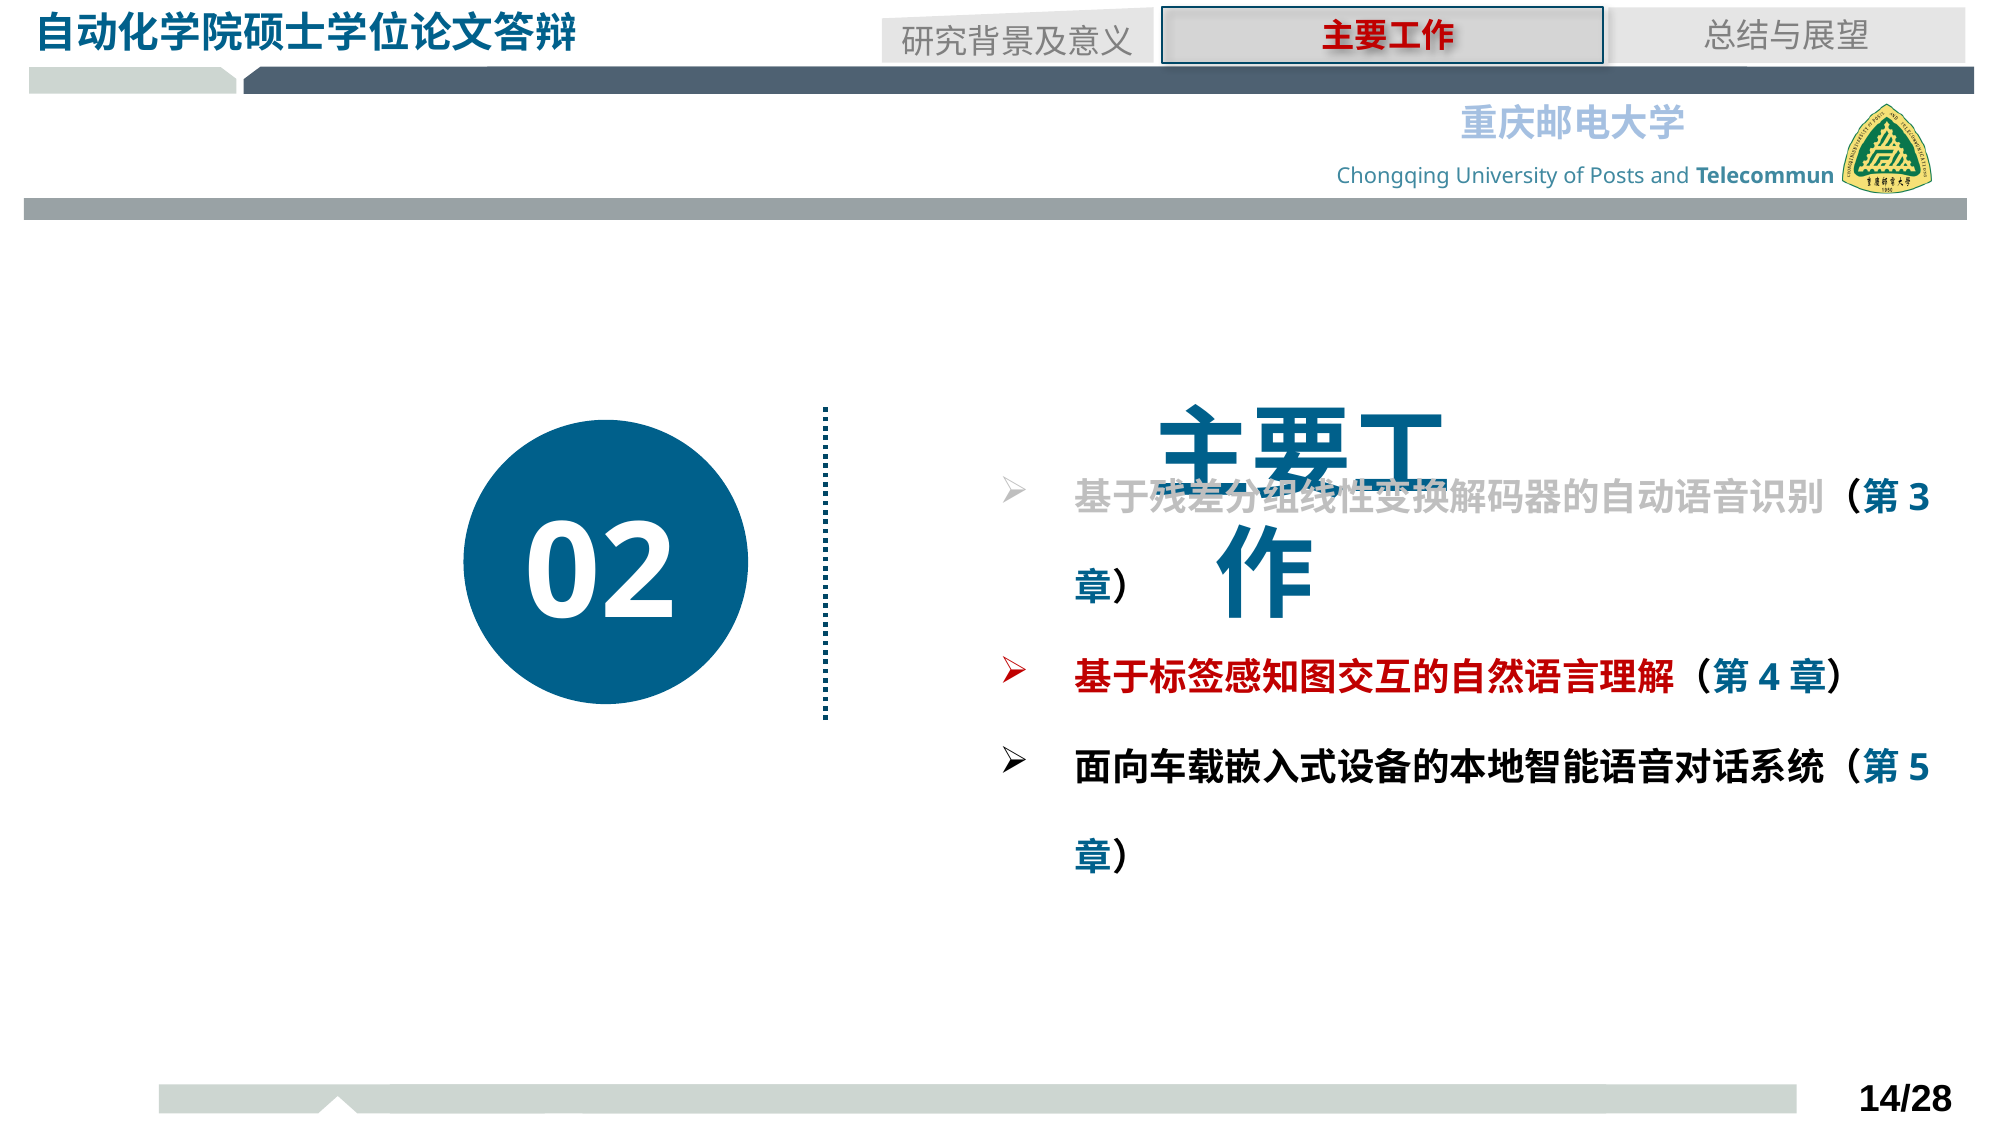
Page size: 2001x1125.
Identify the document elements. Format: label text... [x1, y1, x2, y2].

text_box [1593, 5, 1606, 11]
text_box 基于残差分组线性变换解码器的自动语音识别（第3章） 基于标签感知图交互的自然语言理解（第4章） 面向车载嵌入式设备的本地智能语音对话系统（第5章） [988, 525, 1973, 780]
picture [1836, 103, 1937, 194]
text_box 主要工作 [1044, 379, 1485, 520]
text_box [1160, 5, 1313, 65]
text_box 主要工作 [1307, 7, 1591, 62]
text_box 02 [524, 484, 678, 645]
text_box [1608, 6, 1966, 64]
text_box 研究背景及意义 [879, 5, 1156, 65]
text_box [461, 417, 751, 707]
